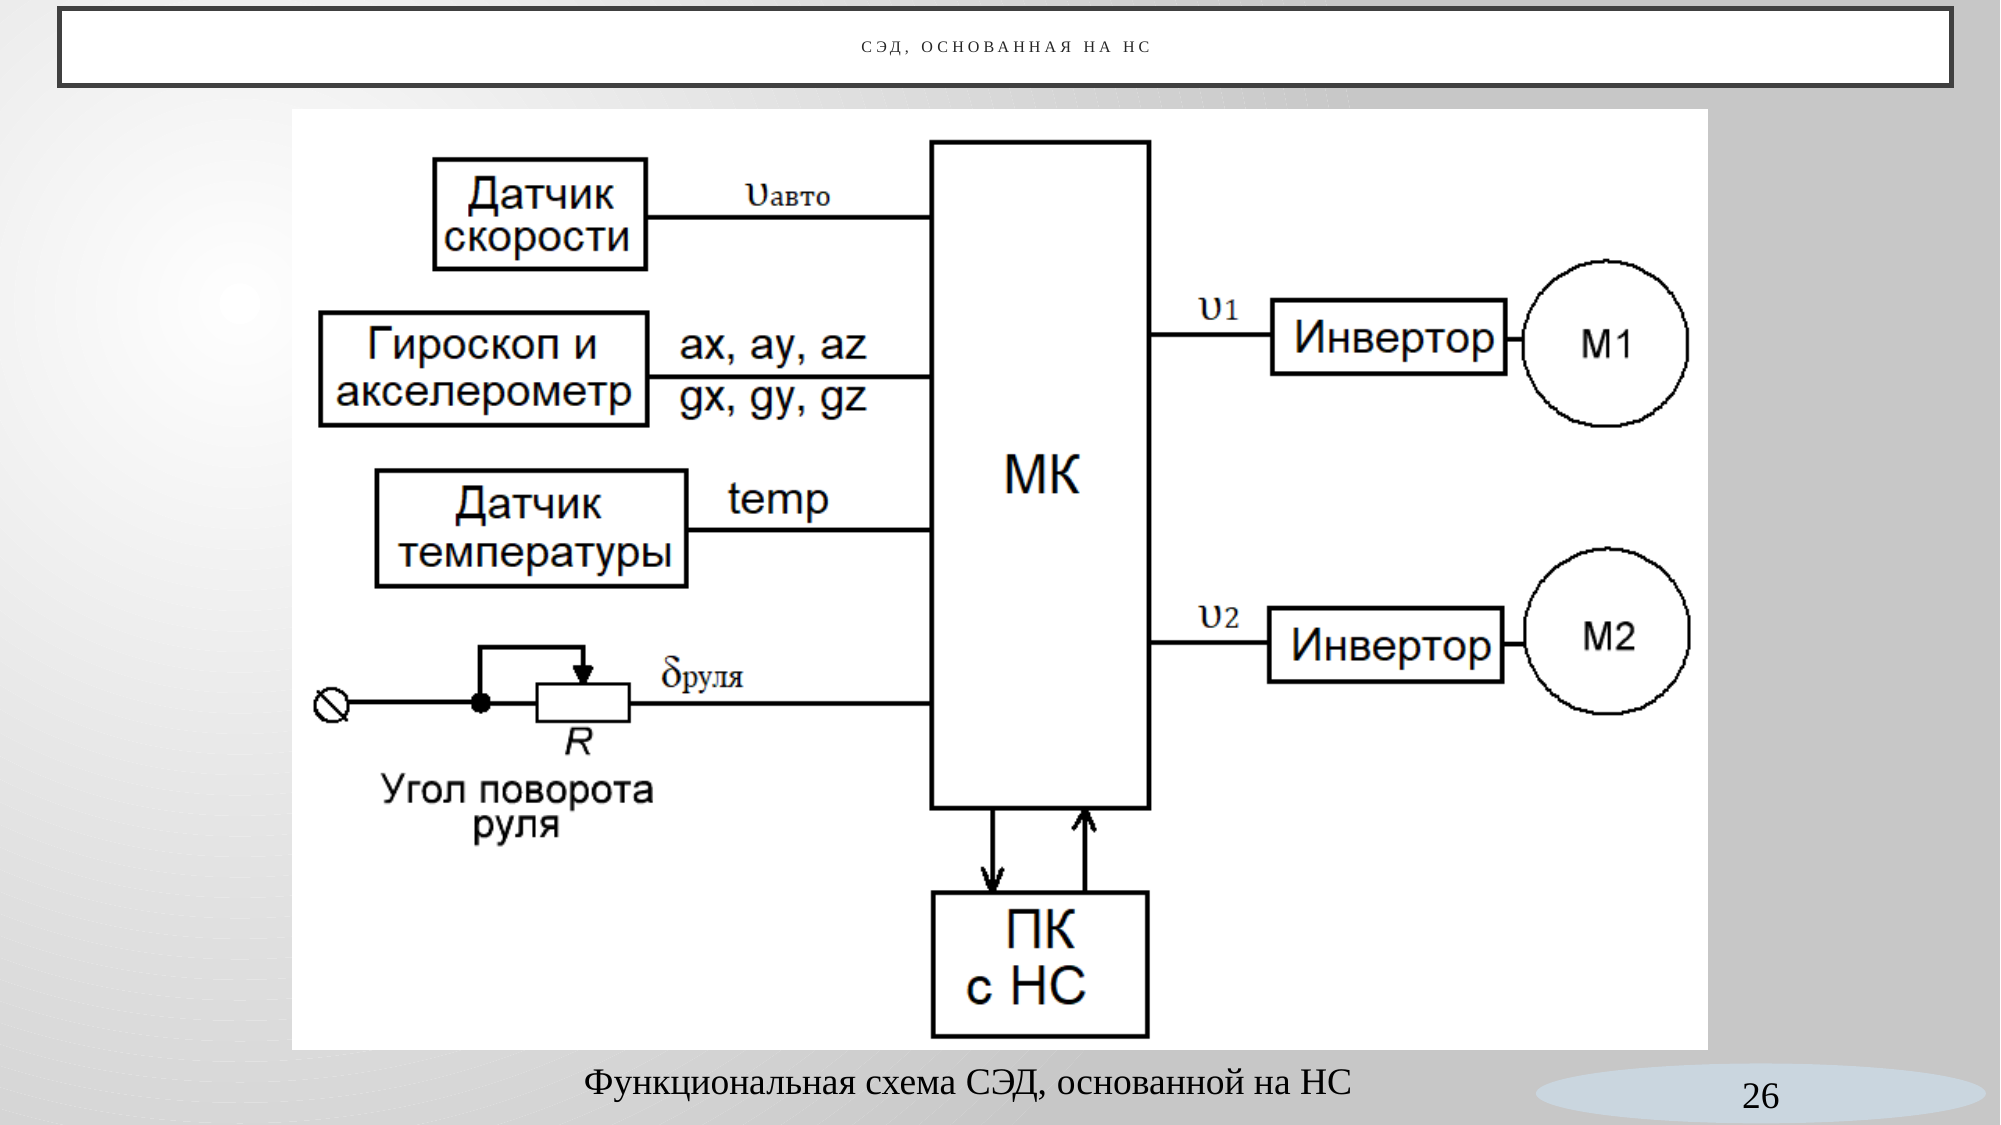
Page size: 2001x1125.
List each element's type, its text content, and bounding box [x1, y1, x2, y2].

picture [292, 109, 1708, 1050]
title СЭД, основанная на нс [57, 6, 1954, 88]
text_box Функциональная схема СЭД, основанной на НС [418, 1050, 1518, 1110]
slide_number 26 [1535, 1063, 1986, 1124]
